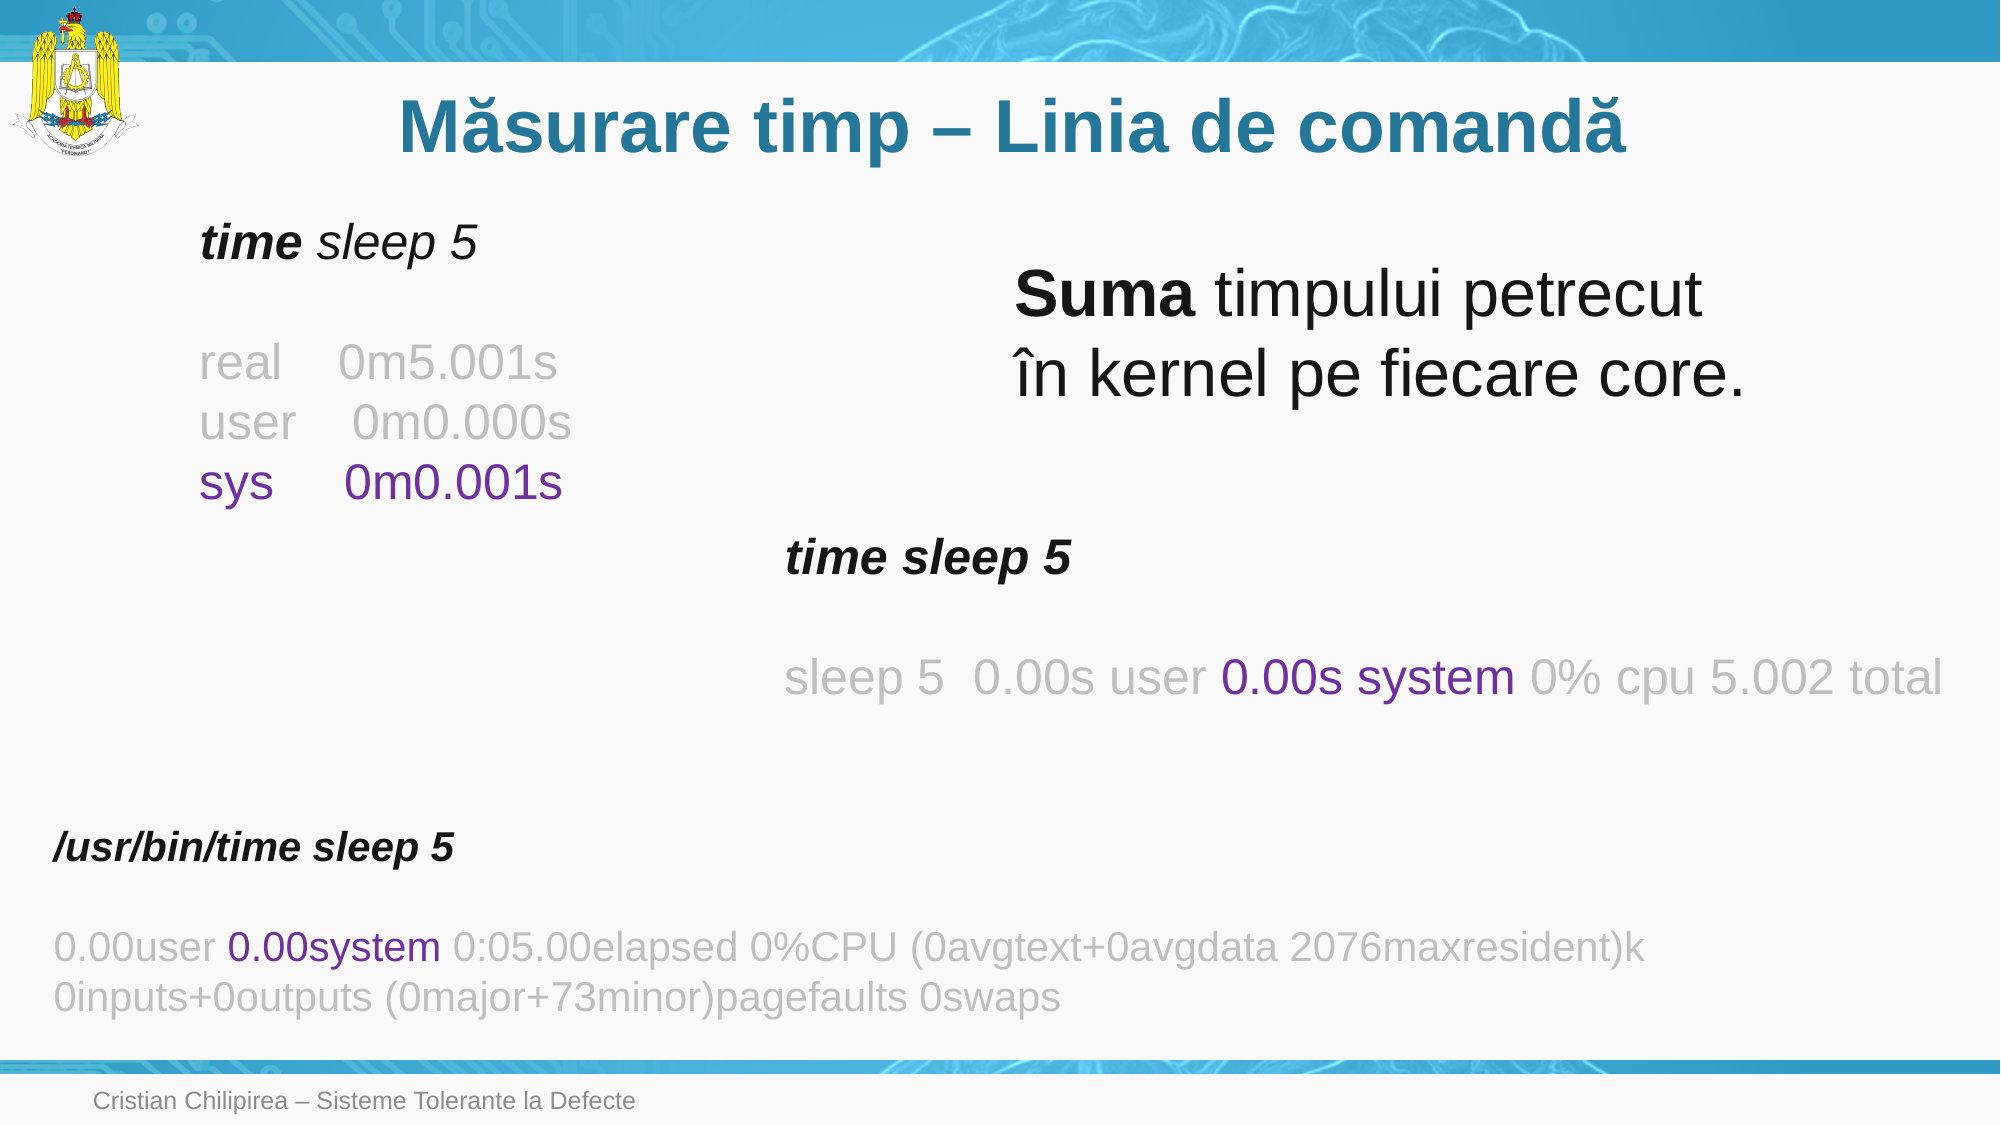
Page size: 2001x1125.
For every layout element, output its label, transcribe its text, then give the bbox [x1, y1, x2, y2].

picture [0, 1060, 2000, 1074]
title Măsurare timp – Linia de comandă [150, 76, 1876, 180]
picture [0, 0, 2000, 156]
text_box time sleep 5 sleep 5 0.00s user 0.00s system 0% cpu 5.002 total [770, 517, 2000, 713]
text_box time sleep 5 real 0m5.001s user 0m0.000s sys 0m0.001s [185, 202, 935, 517]
footer Cristian Chilipirea – Sisteme Tolerante la Defecte [77, 1073, 1338, 1125]
text_box /usr/bin/time sleep 5 0.00user 0.00system 0:05.00elapsed 0%CPU (0avgtext+0avgdata 2076maxresident)k 0inputs+0outputs (0major+73minor)pagefaults 0swaps [38, 812, 1910, 1028]
text_box Suma timpului petrecut în kernel pe fiecare core. [999, 242, 1770, 418]
